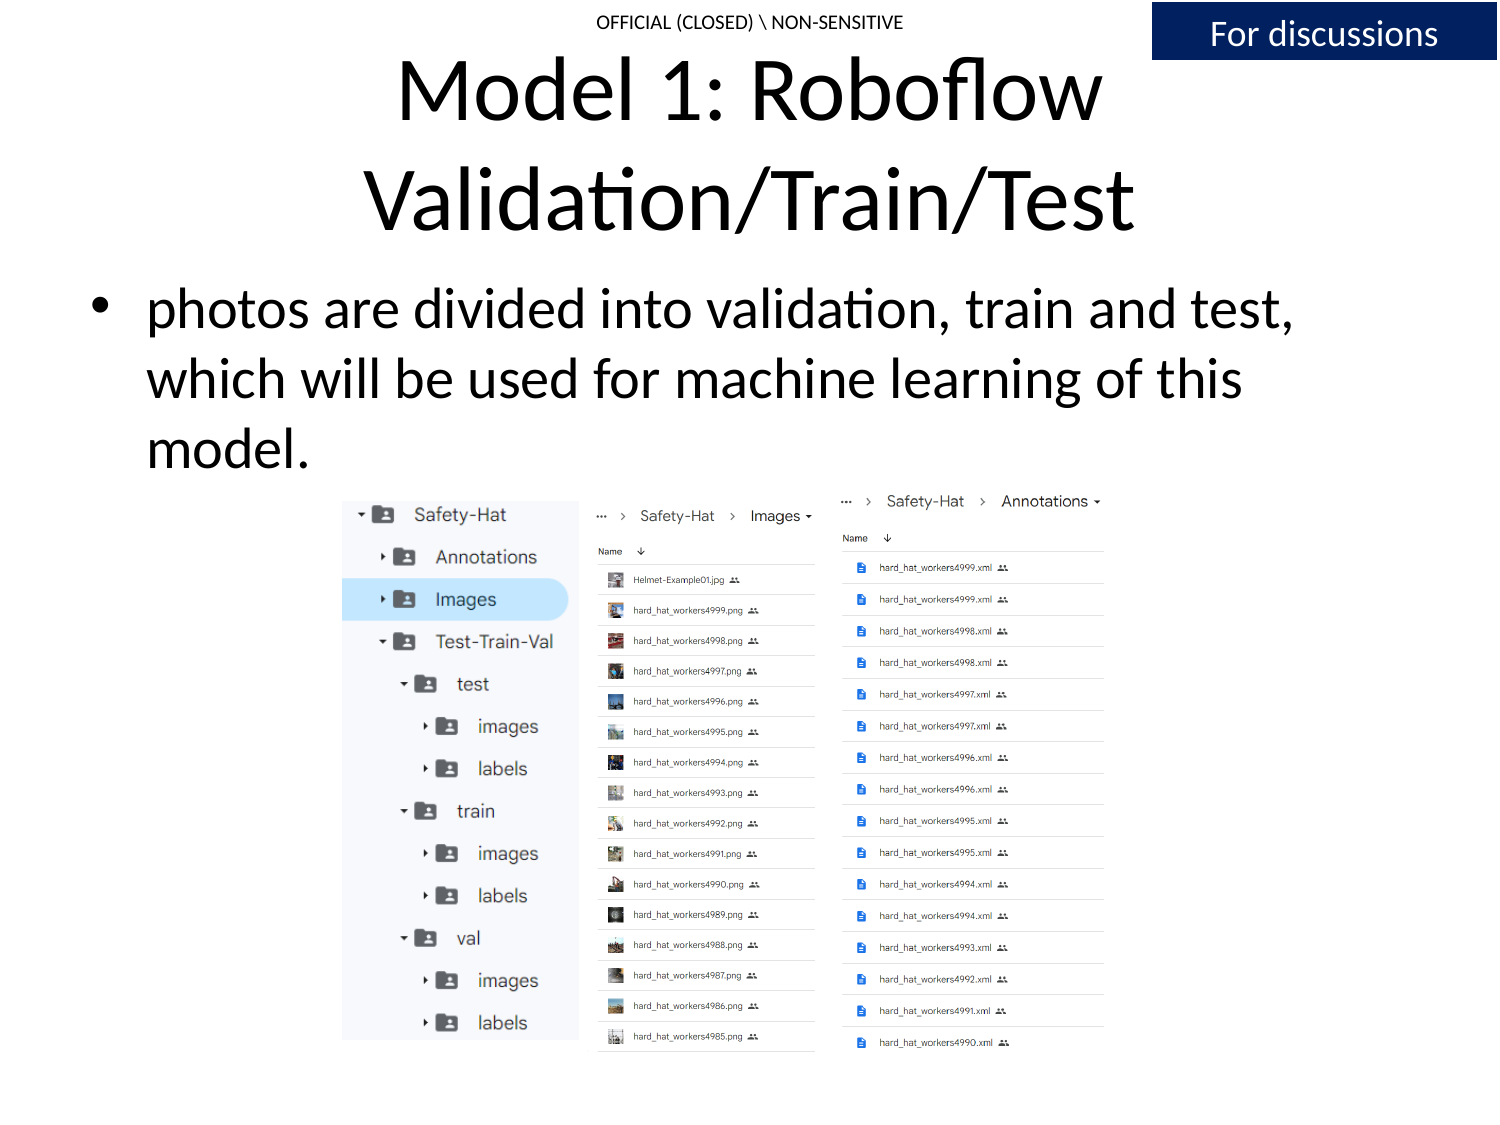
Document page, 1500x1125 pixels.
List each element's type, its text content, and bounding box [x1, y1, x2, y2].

picture [587, 500, 815, 1052]
list photos are divided into validation, train and test, which will be used for machine learning of this model. [75, 262, 1425, 1005]
picture [837, 490, 1104, 1054]
title Model 1: Roboflow Validation/Train/Test [75, 45, 1425, 233]
picture [341, 501, 579, 1041]
